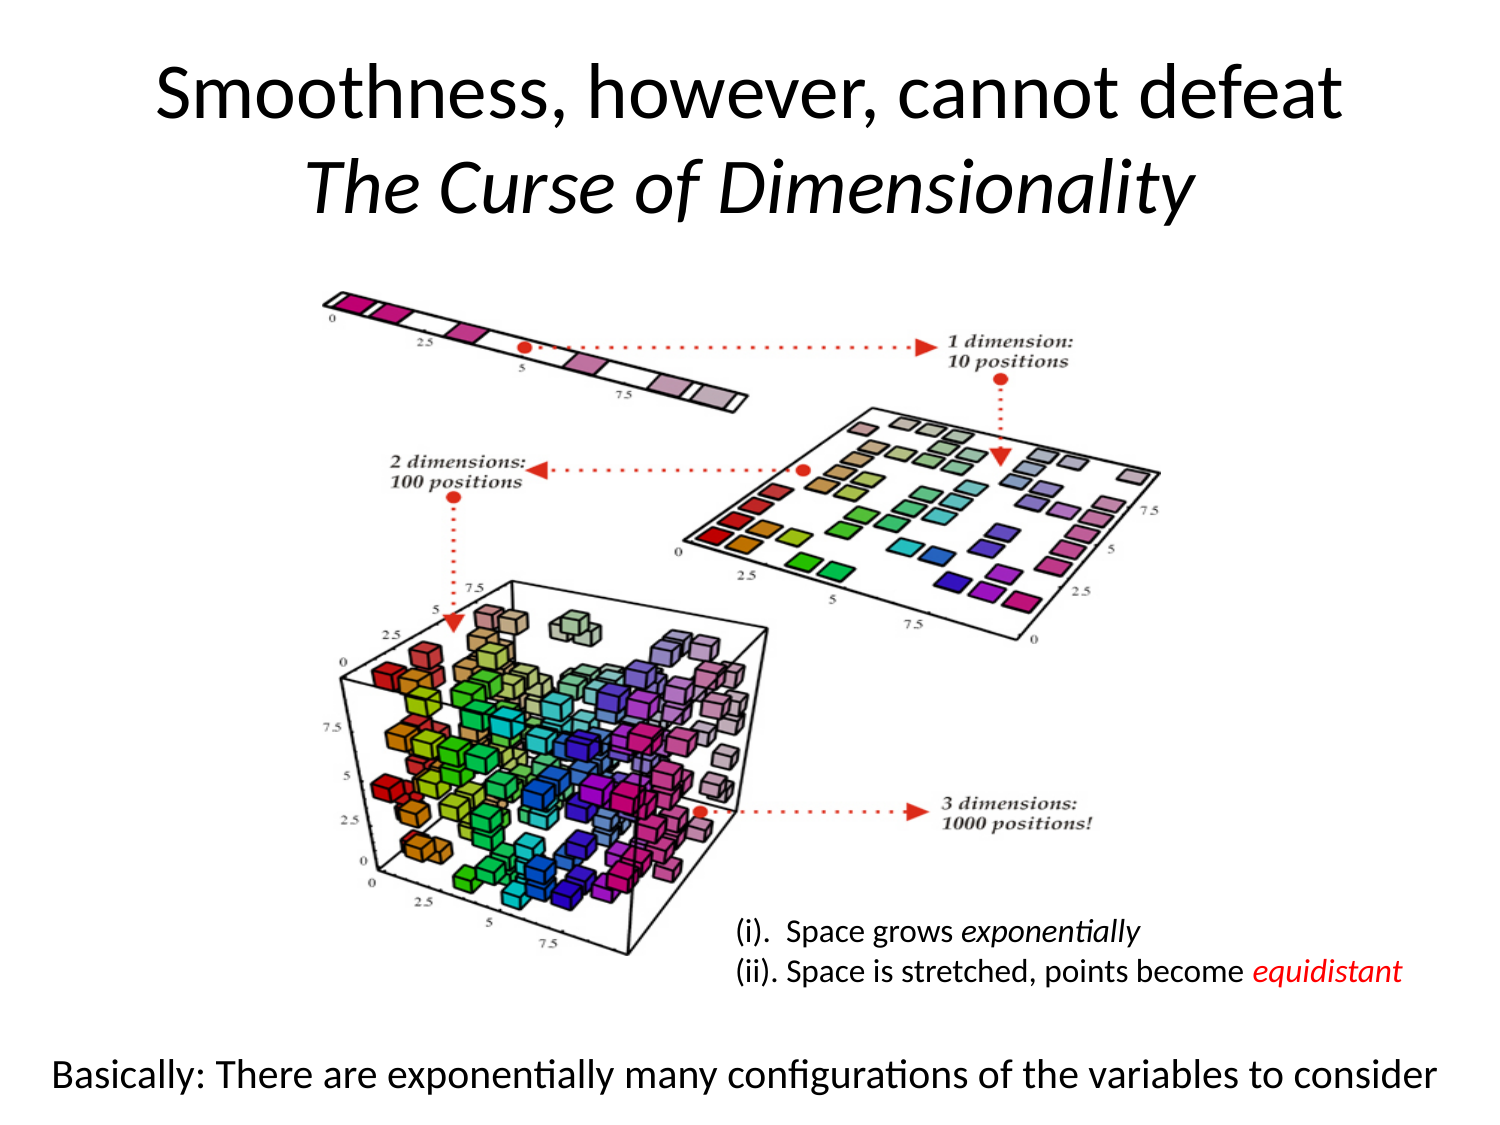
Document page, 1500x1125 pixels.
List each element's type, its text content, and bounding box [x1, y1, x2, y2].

title Smoothness, however, cannot defeat The Curse of Dimensionality [14, 40, 1486, 229]
text_box Basically: There are exponentially many configurations of the variables to consider [36, 1039, 1464, 1105]
picture [321, 291, 1161, 957]
text_box (i). Space grows exponentially (ii). Space is stretched, points become equidistant [720, 901, 1432, 997]
